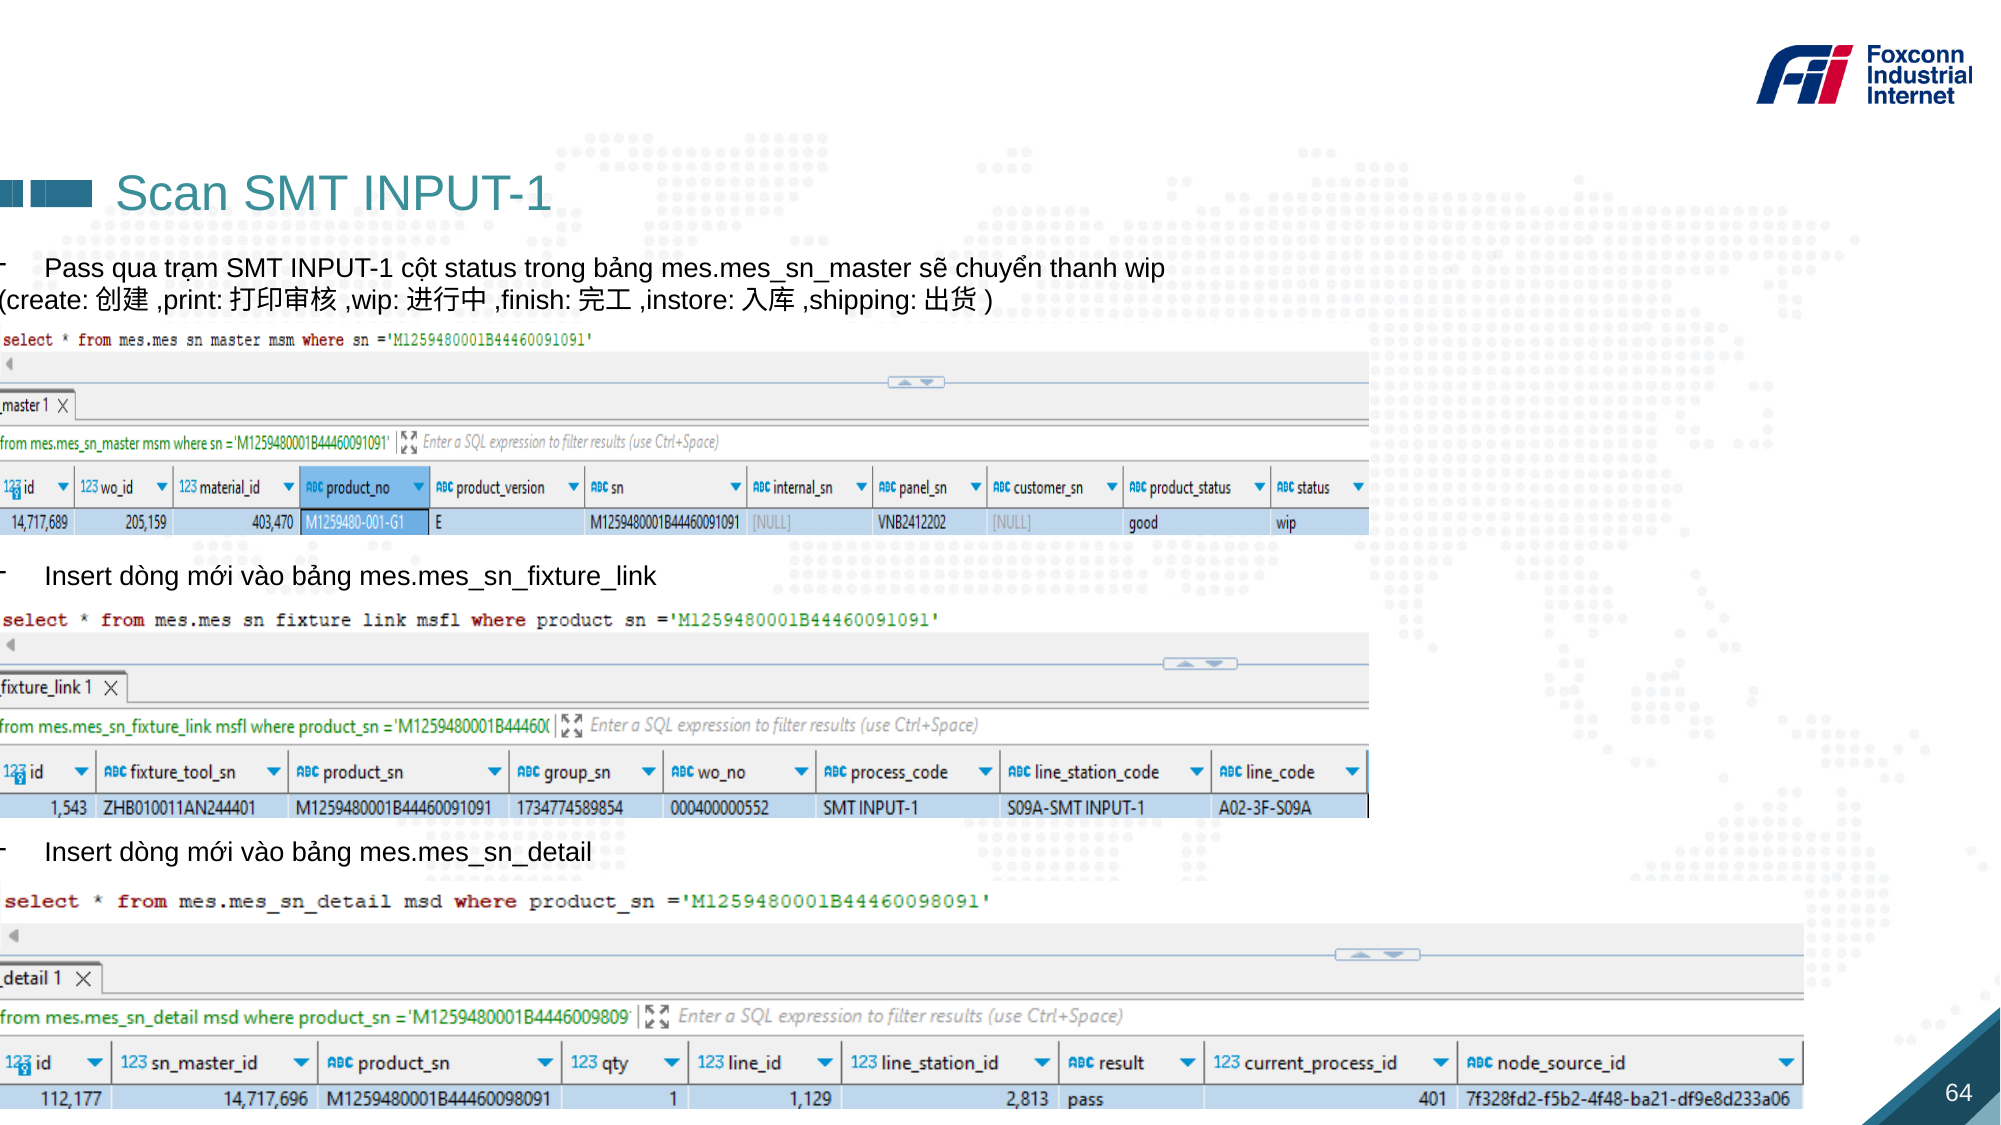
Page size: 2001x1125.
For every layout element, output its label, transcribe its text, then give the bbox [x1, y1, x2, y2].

text_box Insert dòng mới vào bảng mes.mes_sn_detail [0, 827, 1387, 875]
text_box Pass qua trạm SMT INPUT-1 cột status trong bảng mes.mes_sn_master sẽ chuyển thanh wip (create:创建,print:打印审核,wip:进行中,finish:完工,instore:入库,shipping:出货) [0, 242, 1387, 323]
text_box Insert dòng mới vào bảng mes.mes_sn_fixture_link [0, 550, 1387, 598]
picture [0, 0, 2000, 1125]
text_box Scan SMT INPUT-1 [101, 160, 1704, 227]
